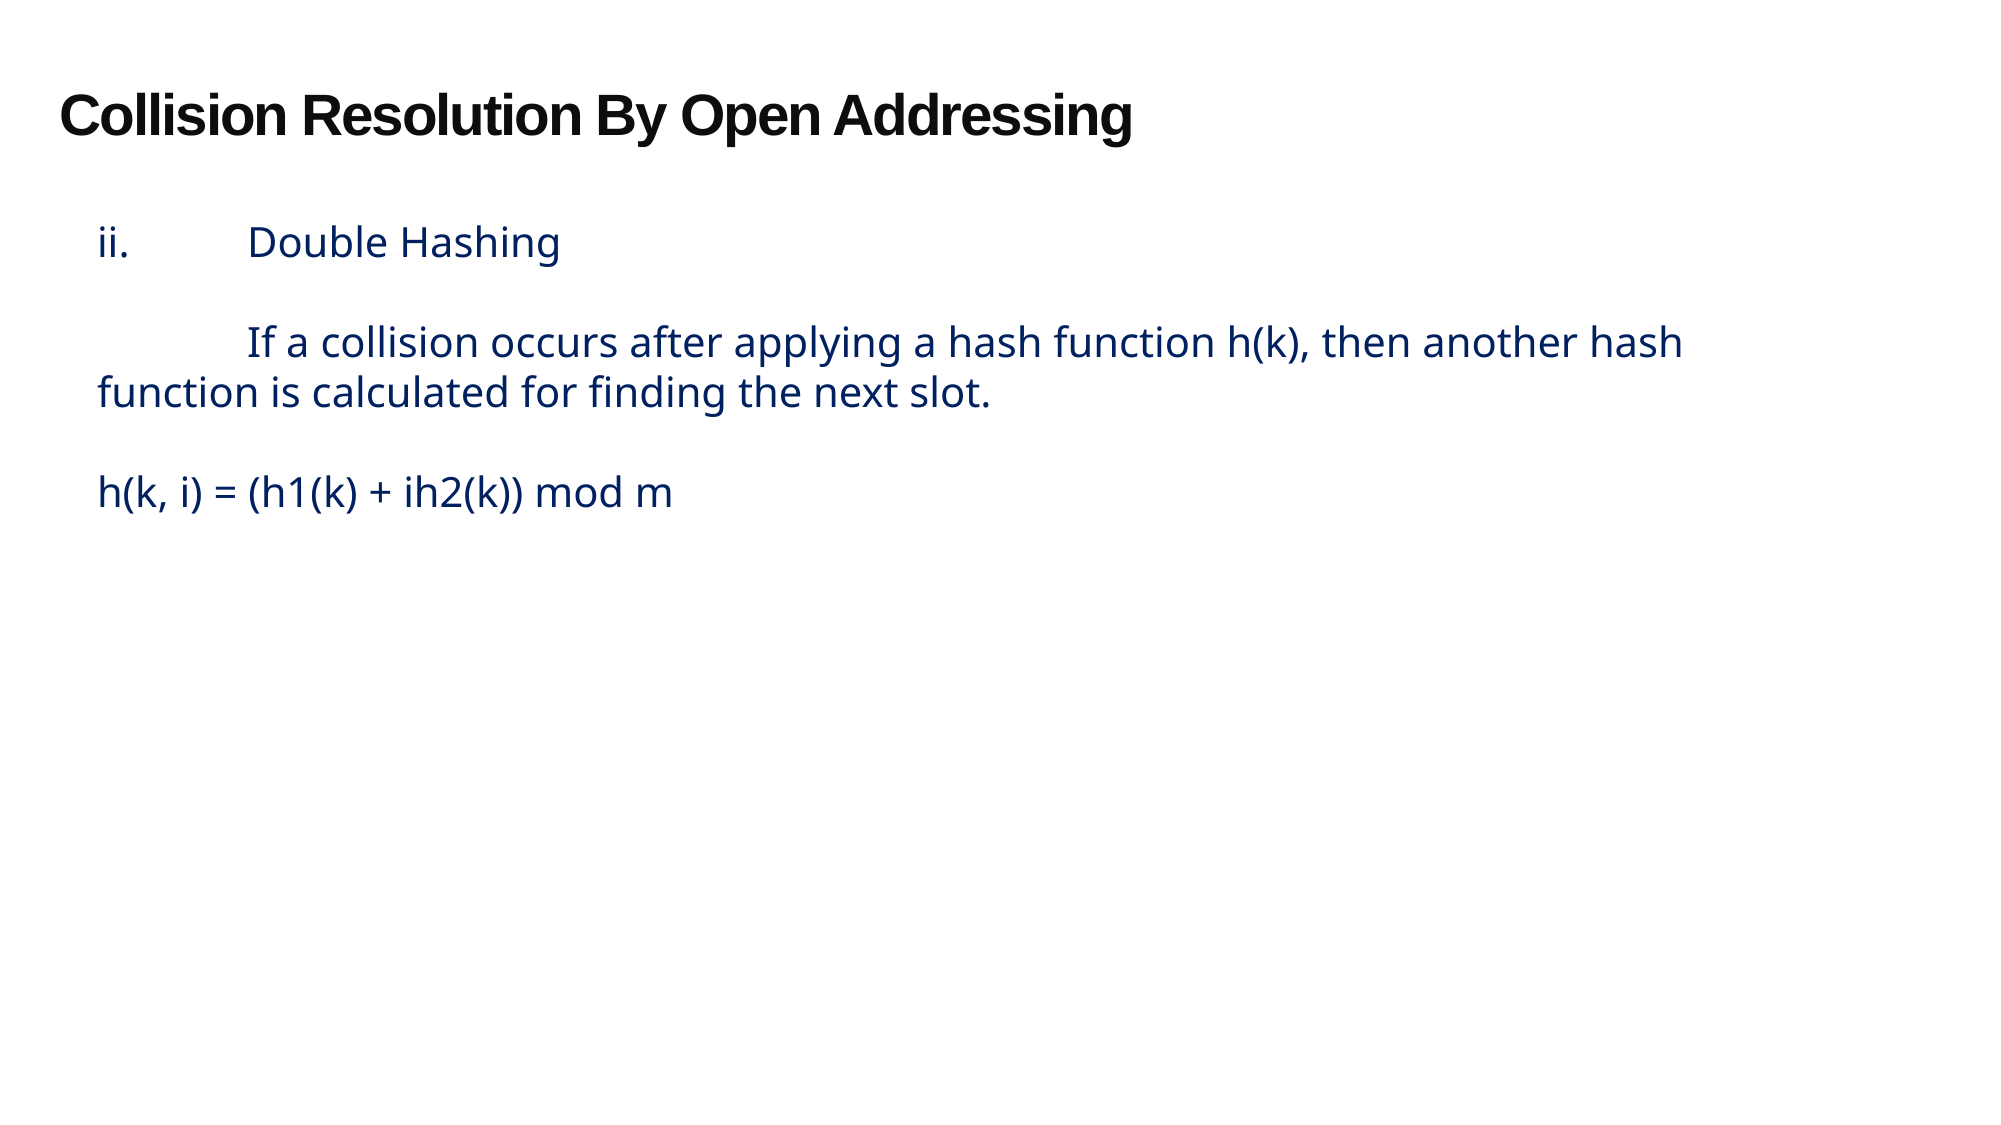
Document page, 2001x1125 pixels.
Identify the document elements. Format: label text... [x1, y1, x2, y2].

text_box Collision Resolution By Open Addressing [59, 77, 1239, 148]
text_box ii. Double Hashing If a collision occurs after applying a hash function h(k), then another hash function is calculated for finding the next slot. h(k, i) = (h1(k) + ih2(k)) mod m [82, 208, 1822, 524]
